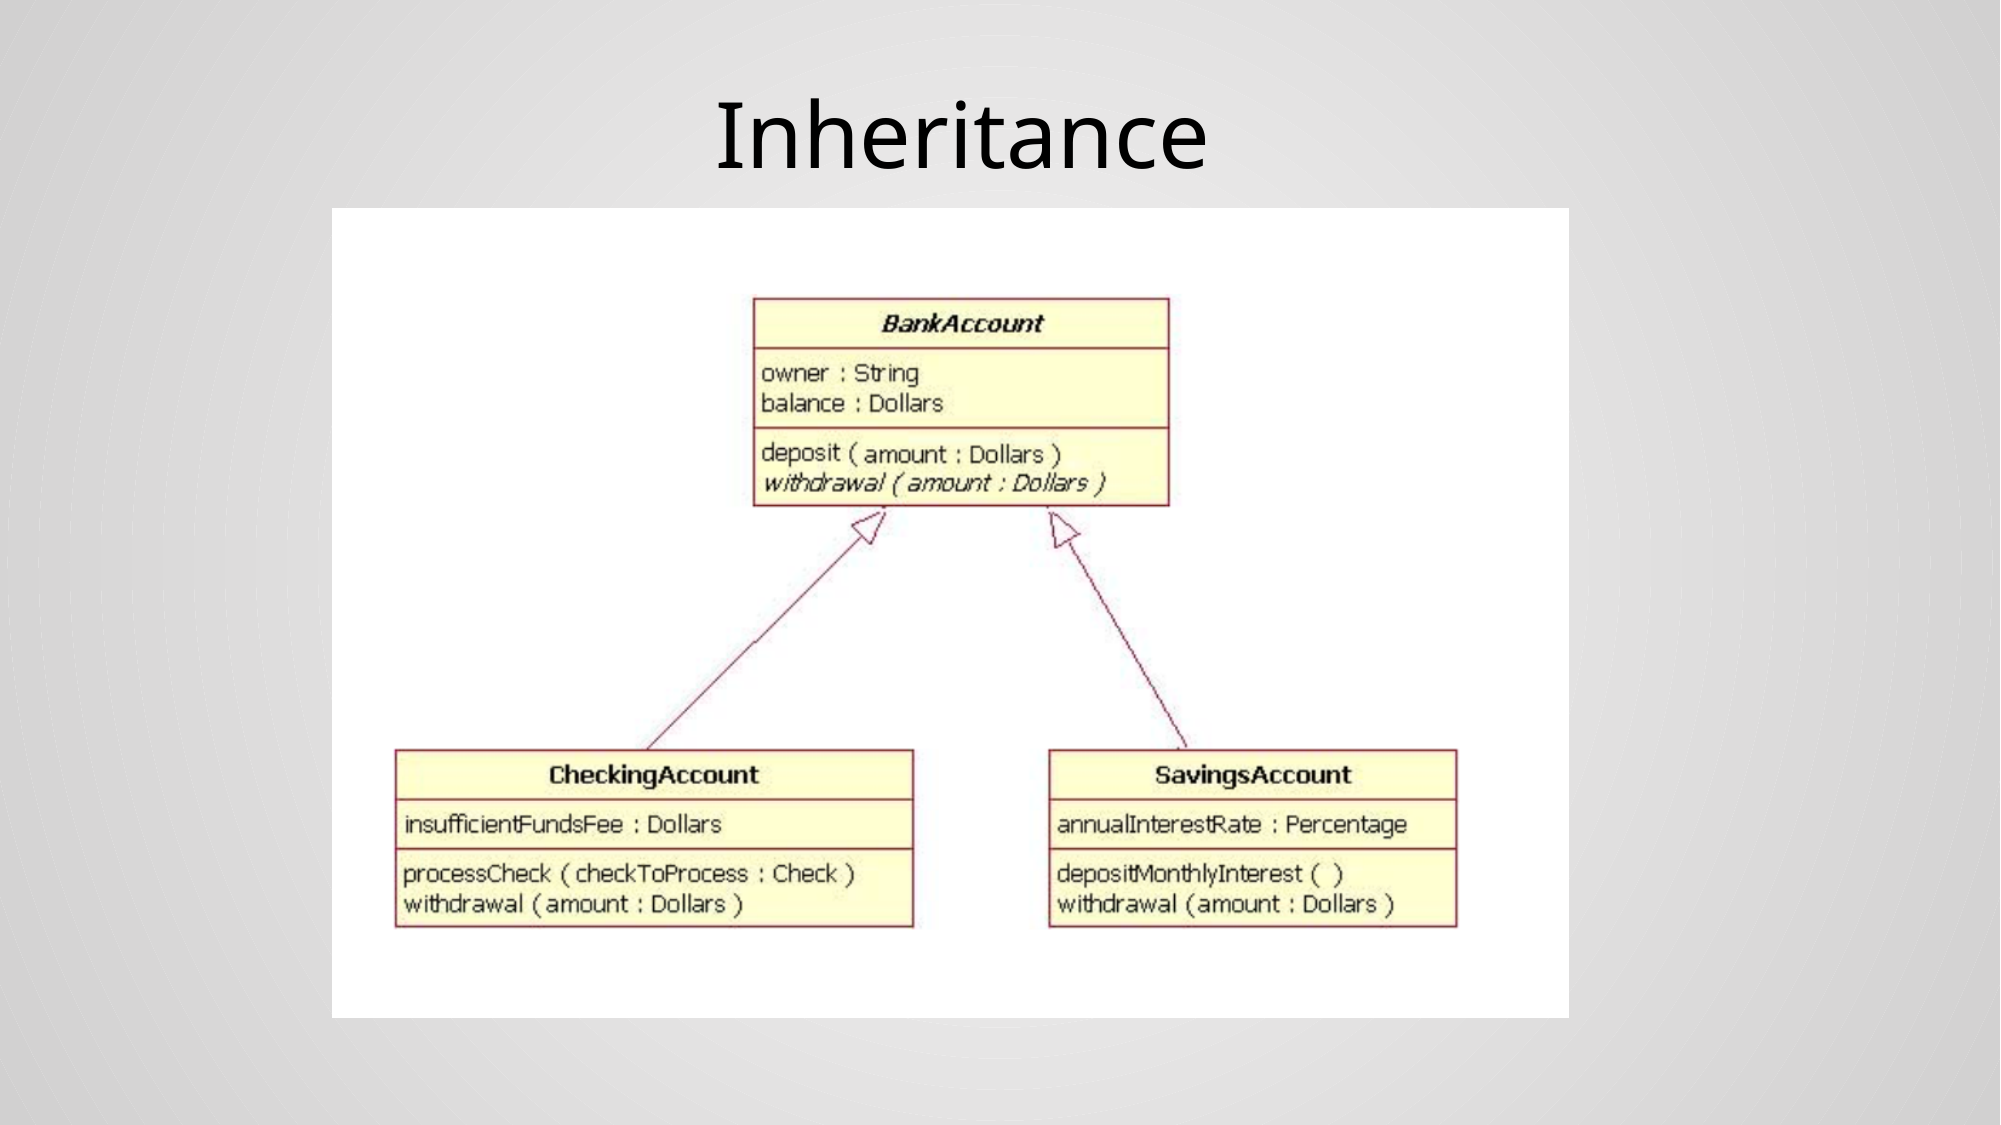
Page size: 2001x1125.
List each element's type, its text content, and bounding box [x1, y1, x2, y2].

text_box [55, 165, 1852, 673]
picture [331, 208, 1569, 1018]
text_box [51, 868, 1849, 1125]
title Inheritance [148, 45, 1778, 165]
